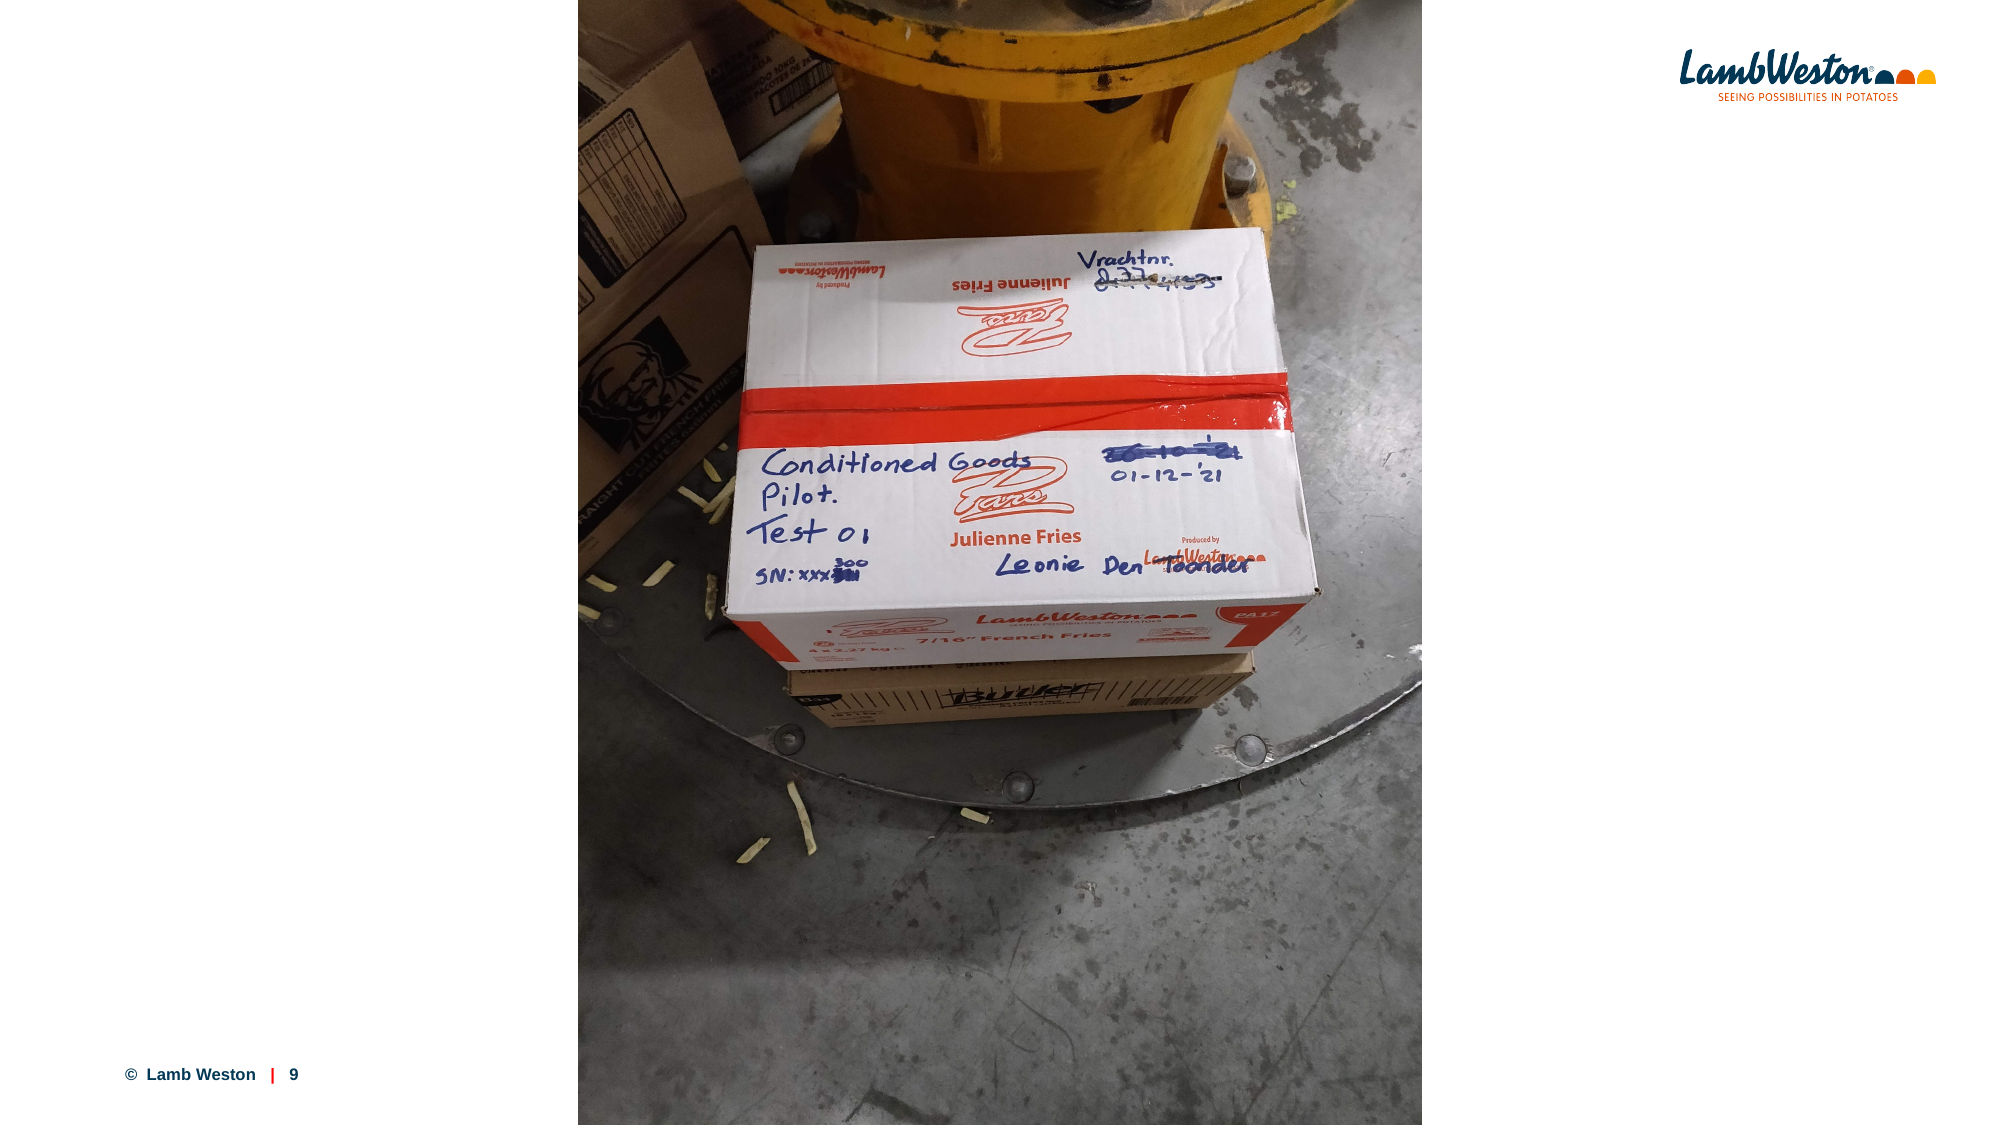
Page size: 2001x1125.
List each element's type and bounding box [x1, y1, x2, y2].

picture [1680, 49, 1688, 73]
picture [577, 0, 1423, 1125]
picture [1680, 49, 1936, 101]
picture [125, 1068, 137, 1080]
